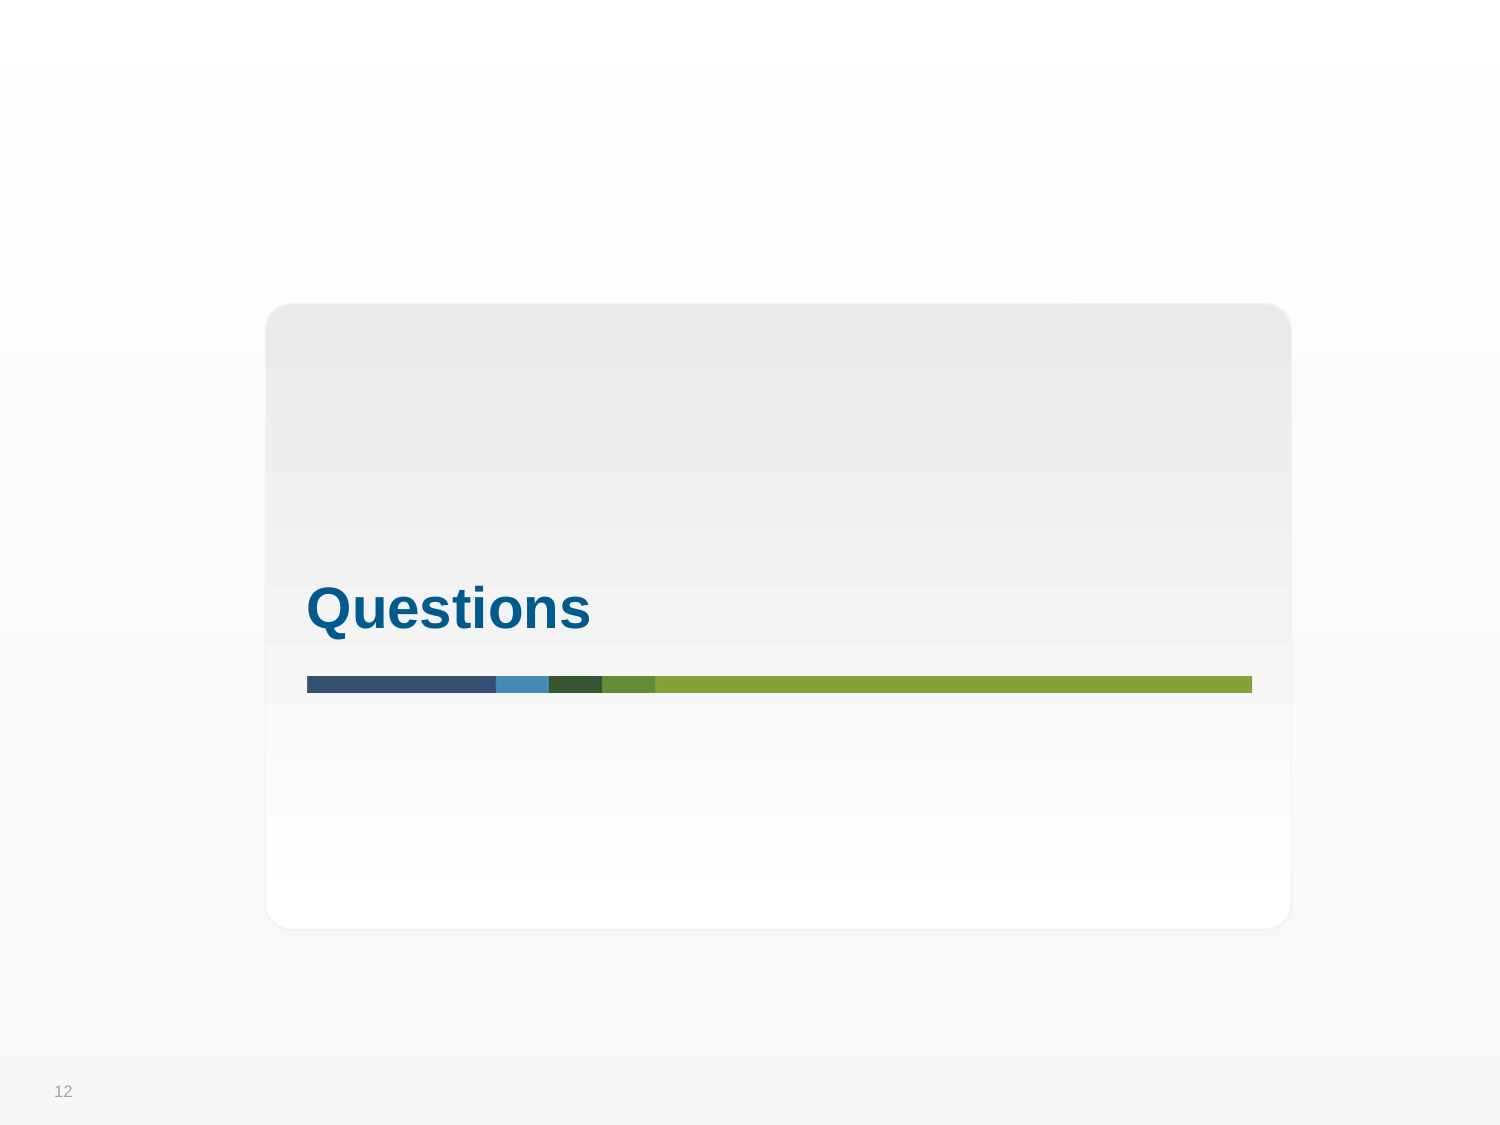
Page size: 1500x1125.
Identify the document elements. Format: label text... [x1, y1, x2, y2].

picture [306, 675, 1253, 693]
title Questions [291, 447, 1236, 648]
